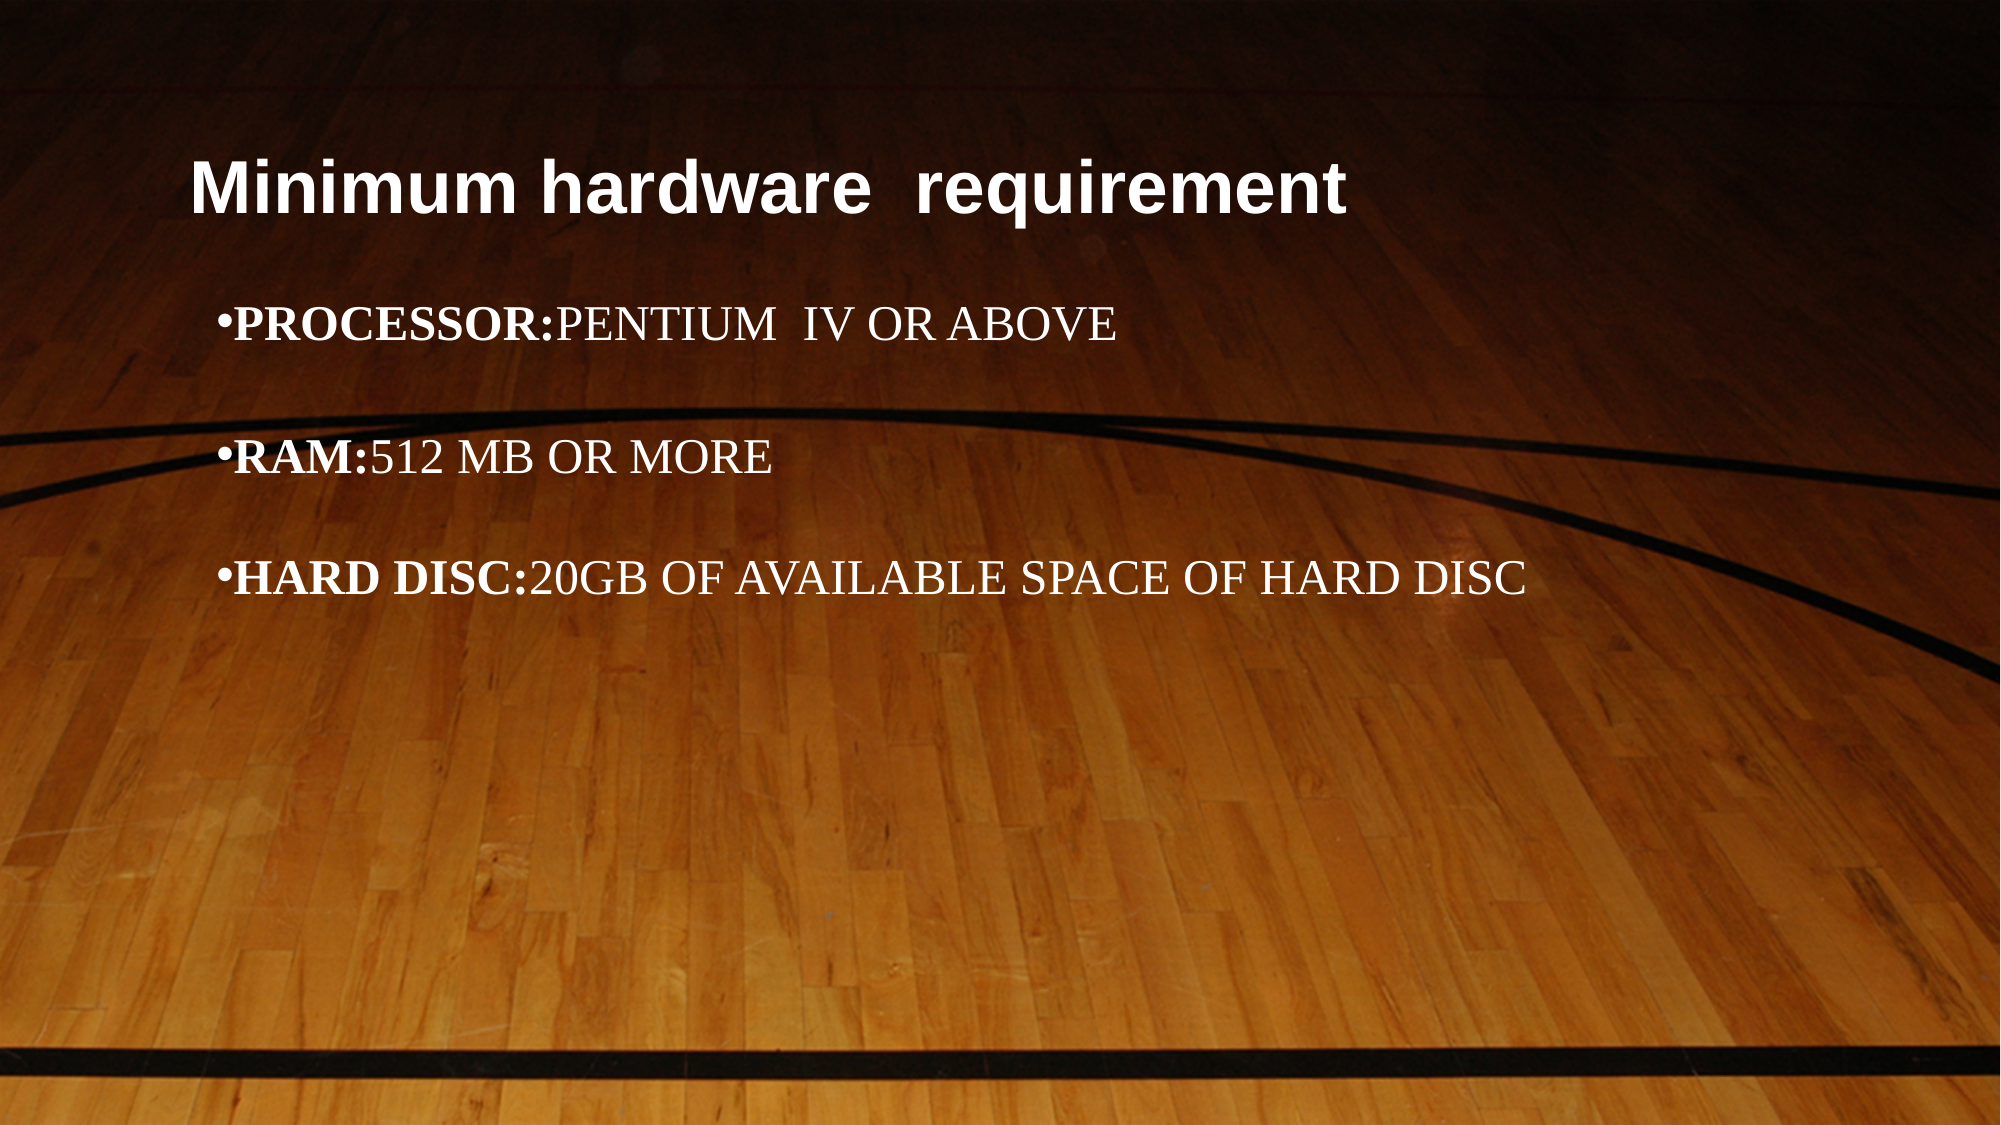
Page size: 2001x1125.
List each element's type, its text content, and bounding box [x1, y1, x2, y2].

title Minimum hardware requirement [174, 50, 1825, 238]
list PROCESSOR:PENTIUM IV OR ABOVE RAM:512 MB OR MORE HARD DISC:20GB OF AVAILABLE SPACE OF HARD DISC [114, 278, 1765, 992]
picture [0, 0, 2001, 1125]
